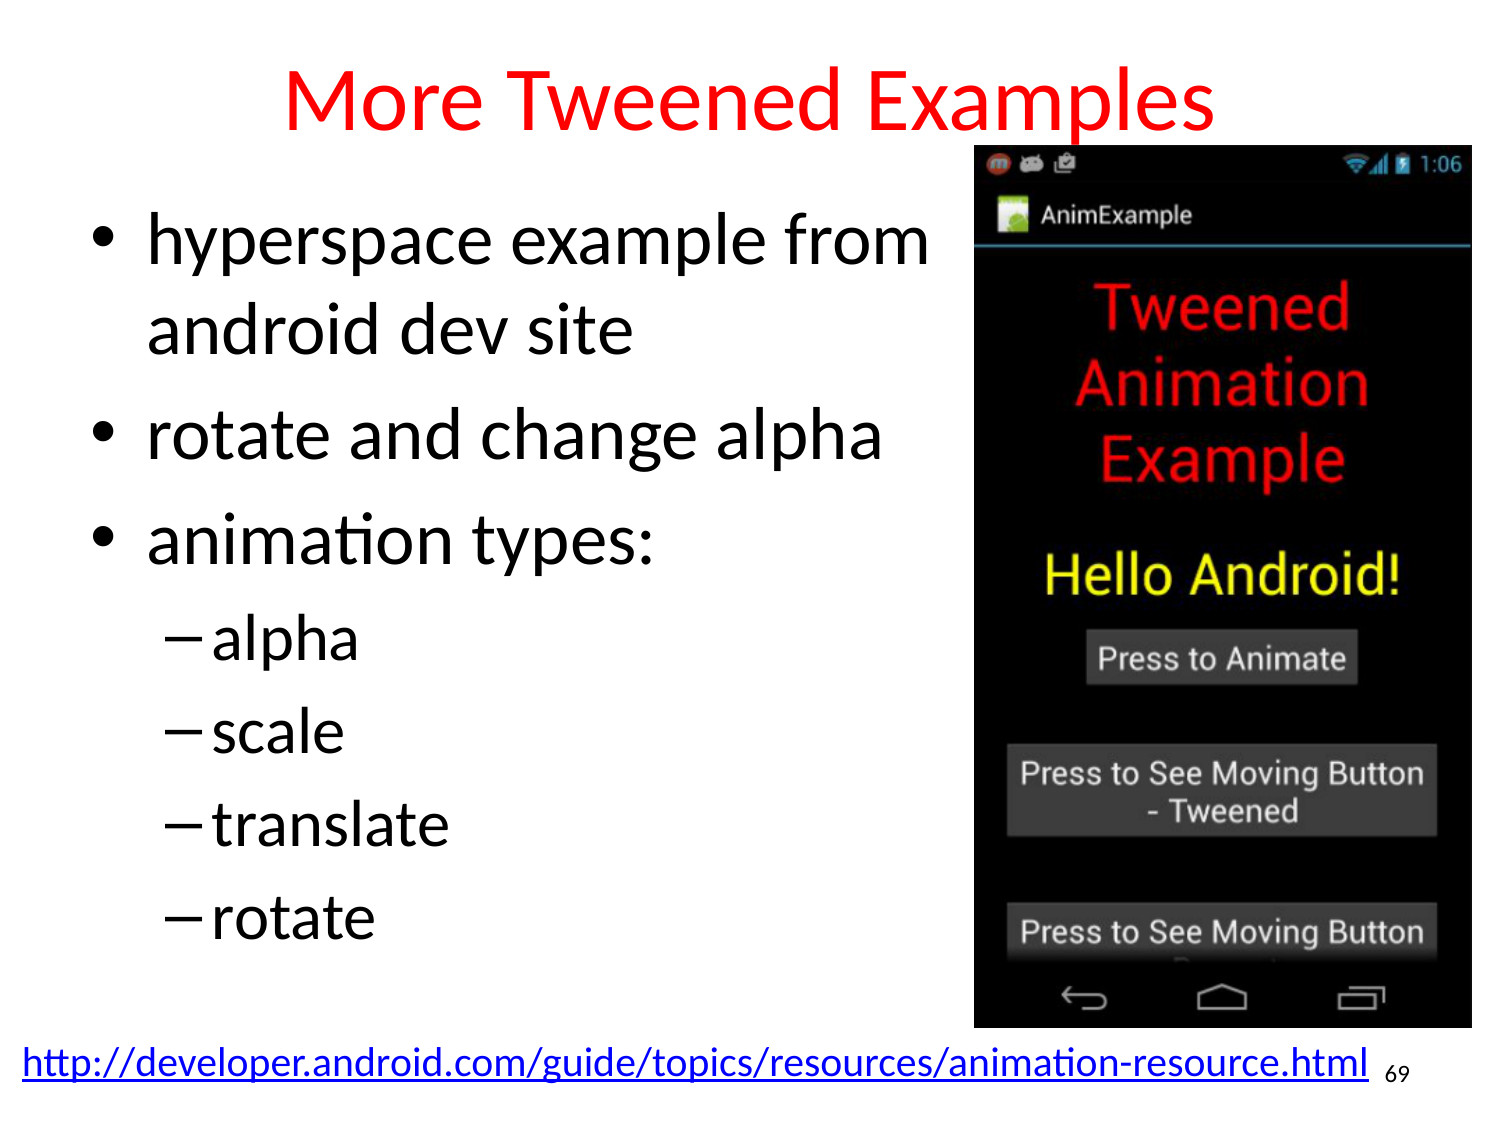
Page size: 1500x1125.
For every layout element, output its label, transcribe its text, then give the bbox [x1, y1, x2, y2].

slide_number 69 [1074, 1042, 1425, 1103]
text_box http://developer.android.com/guide/topics/resources/animation-resource.html [7, 1027, 1385, 1093]
title More Tweened Examples [75, 0, 1425, 182]
list hyperspace example from android dev site rotate and change alpha animation types: alpha scale translate rotate [75, 182, 969, 1027]
picture [974, 144, 1472, 1028]
